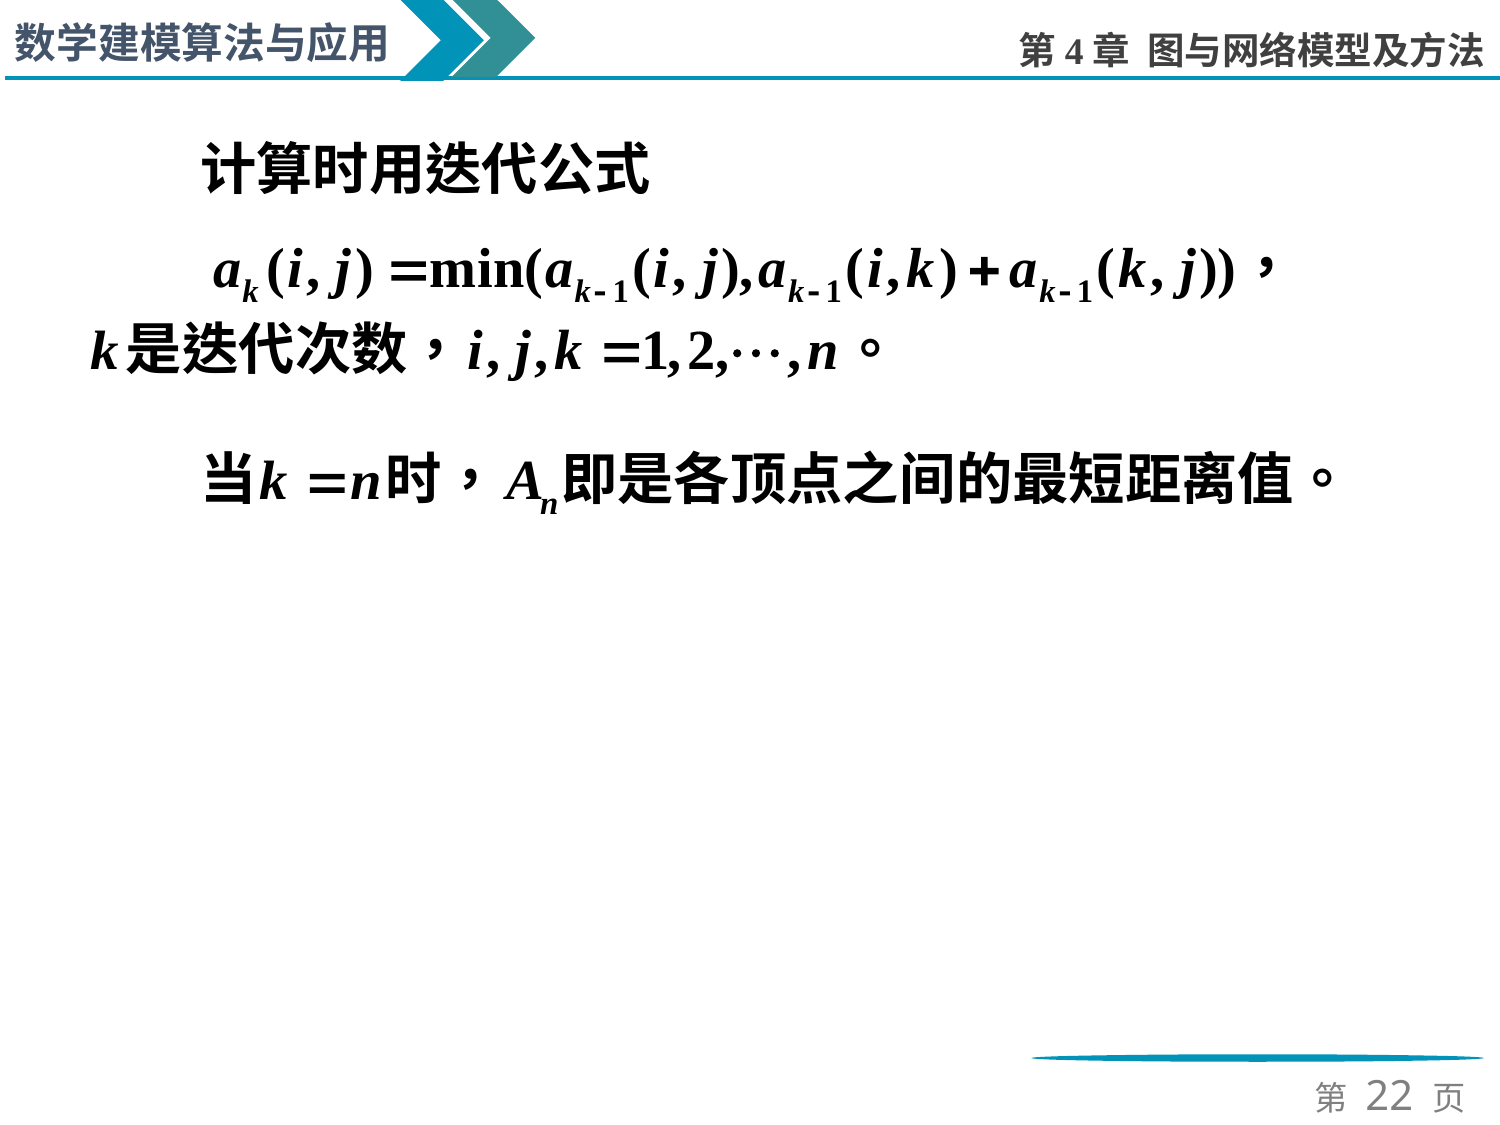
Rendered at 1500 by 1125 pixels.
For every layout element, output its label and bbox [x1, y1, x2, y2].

text_box [87, 441, 1377, 905]
text_box [87, 131, 1377, 441]
